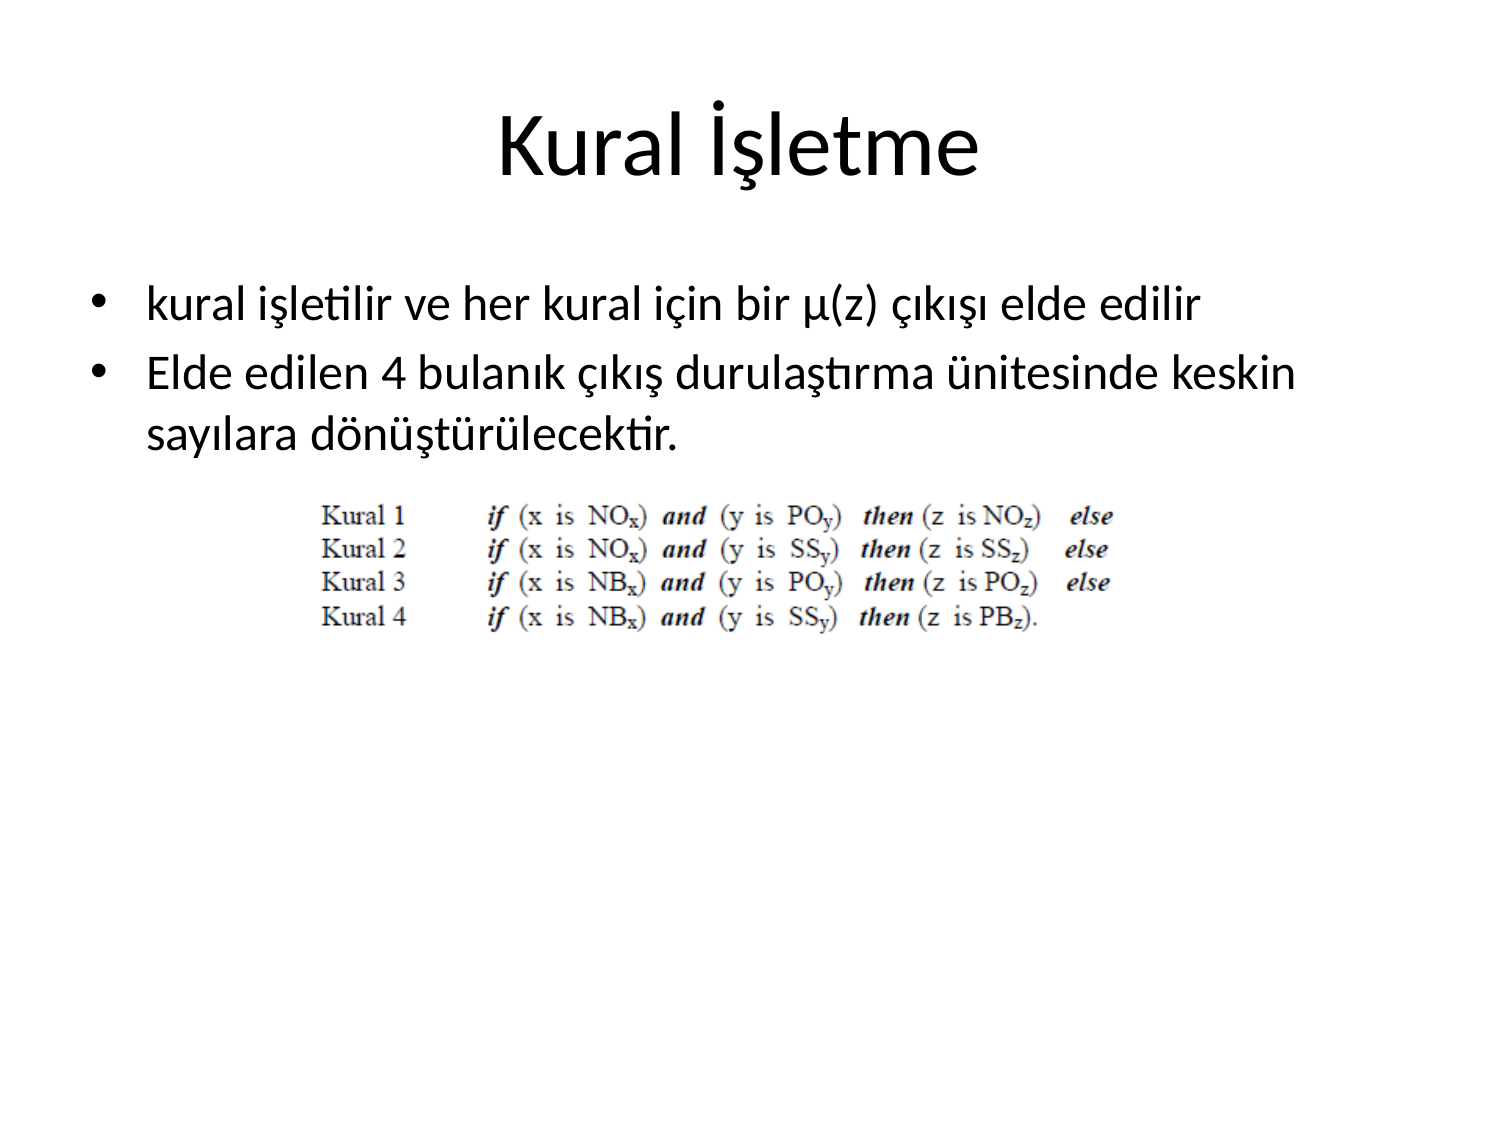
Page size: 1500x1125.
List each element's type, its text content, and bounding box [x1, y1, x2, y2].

list kural işletilir ve her kural için bir μ(z) çıkışı elde edilir Elde edilen 4 bulanık çıkış durulaştırma ünitesinde keskin sayılara dönüştürülecektir. [75, 262, 1425, 1005]
picture [312, 479, 1128, 640]
title Kural İşletme [75, 45, 1425, 233]
